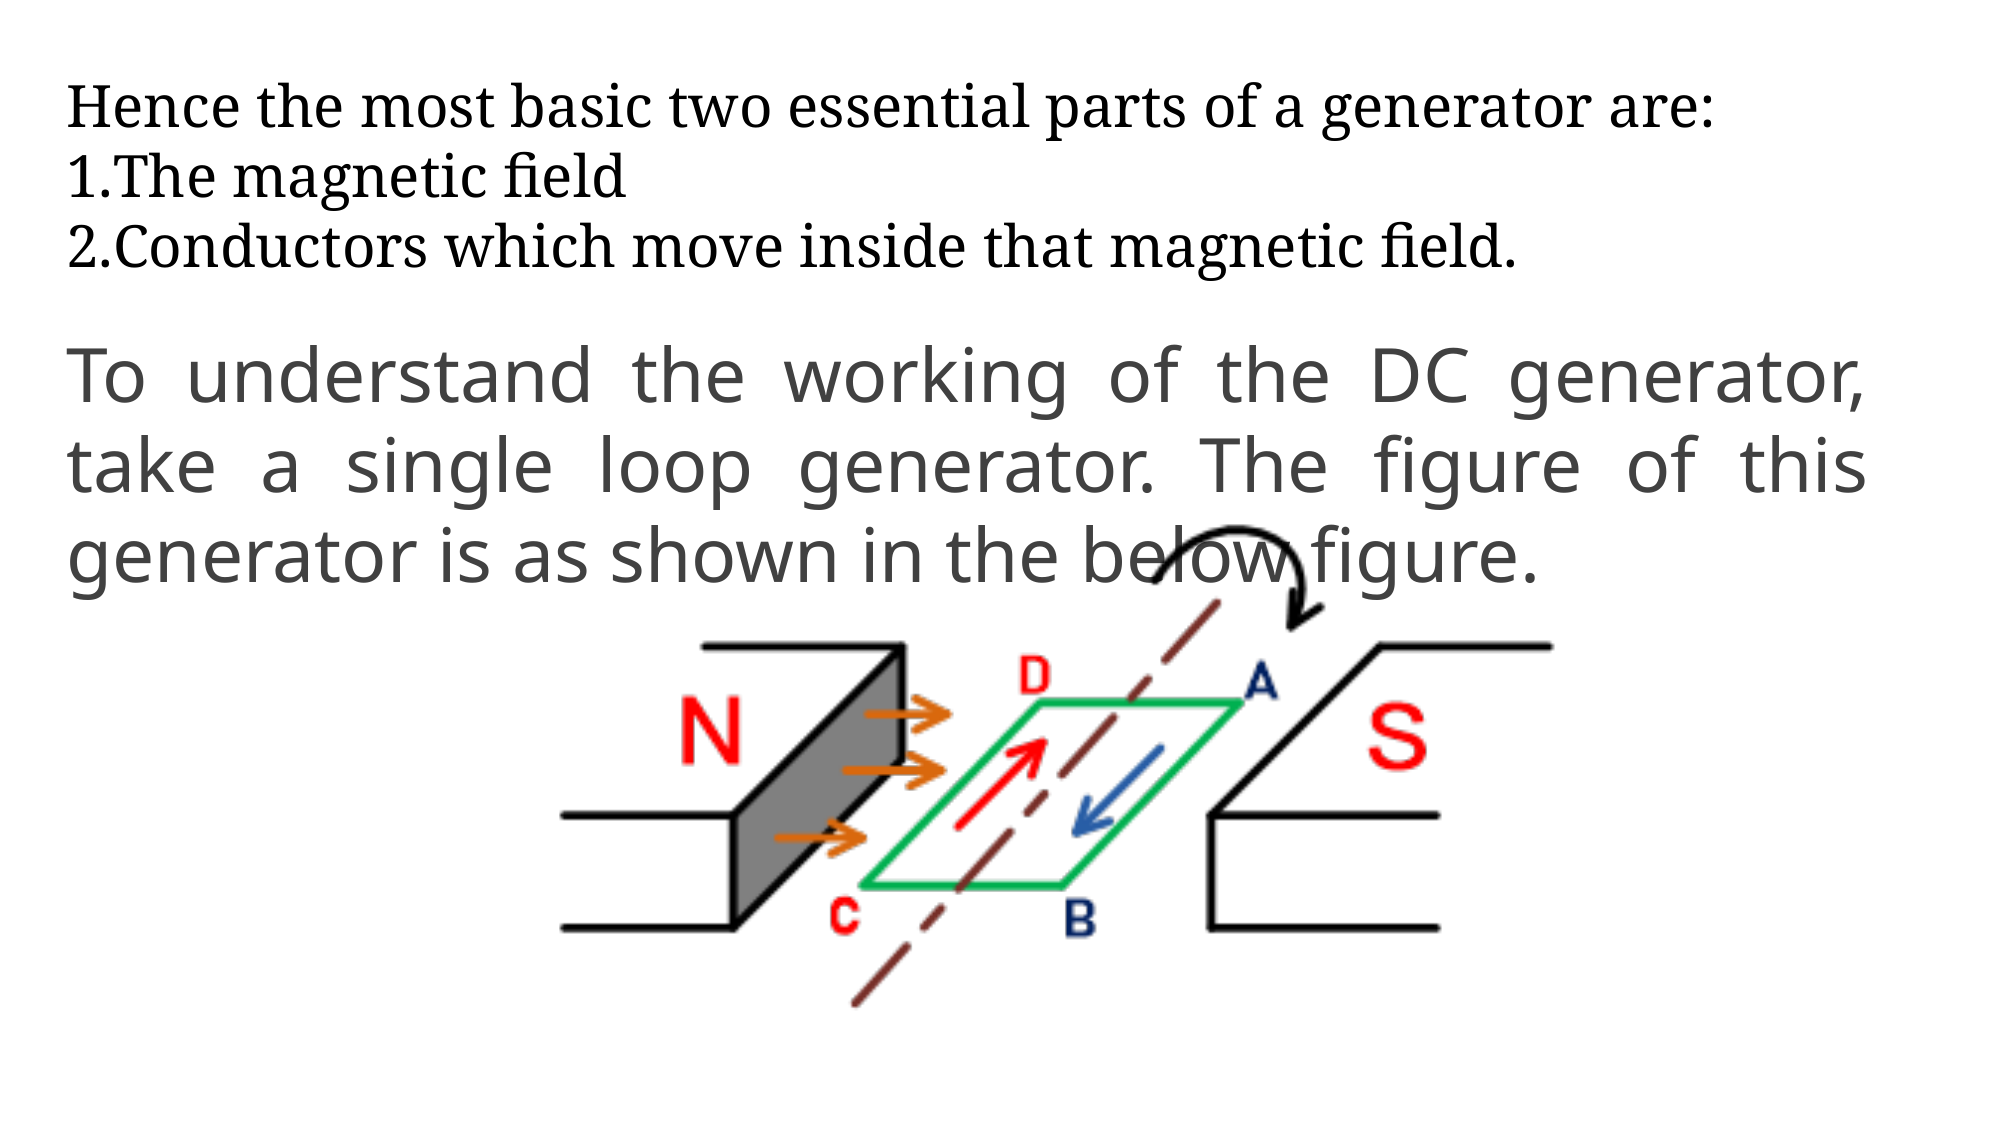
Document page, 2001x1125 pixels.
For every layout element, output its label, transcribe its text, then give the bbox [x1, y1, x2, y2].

text_box Hence the most basic two essential parts of a generator are: The magnetic field Conductors which move inside that magnetic field. [51, 61, 1865, 287]
picture [555, 520, 1561, 1020]
text_box To understand the working of the DC generator, take a single loop generator. The figure of this generator is as shown in the below figure. [51, 319, 1885, 605]
